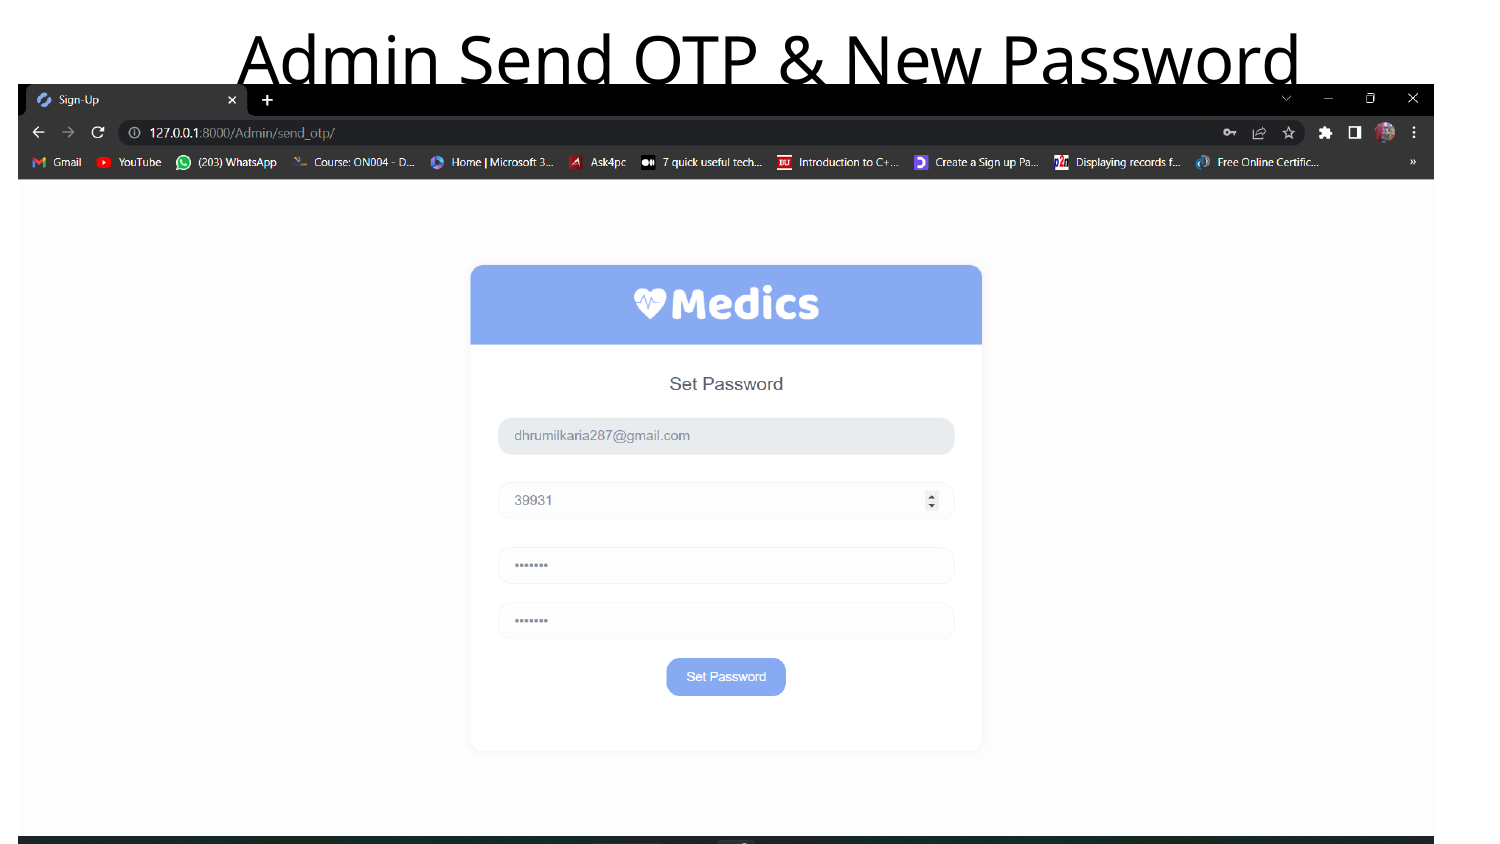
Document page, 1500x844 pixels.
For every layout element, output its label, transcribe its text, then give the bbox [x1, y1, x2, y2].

picture [18, 84, 1434, 844]
title Admin Send OTP & New Password [122, 0, 1419, 82]
